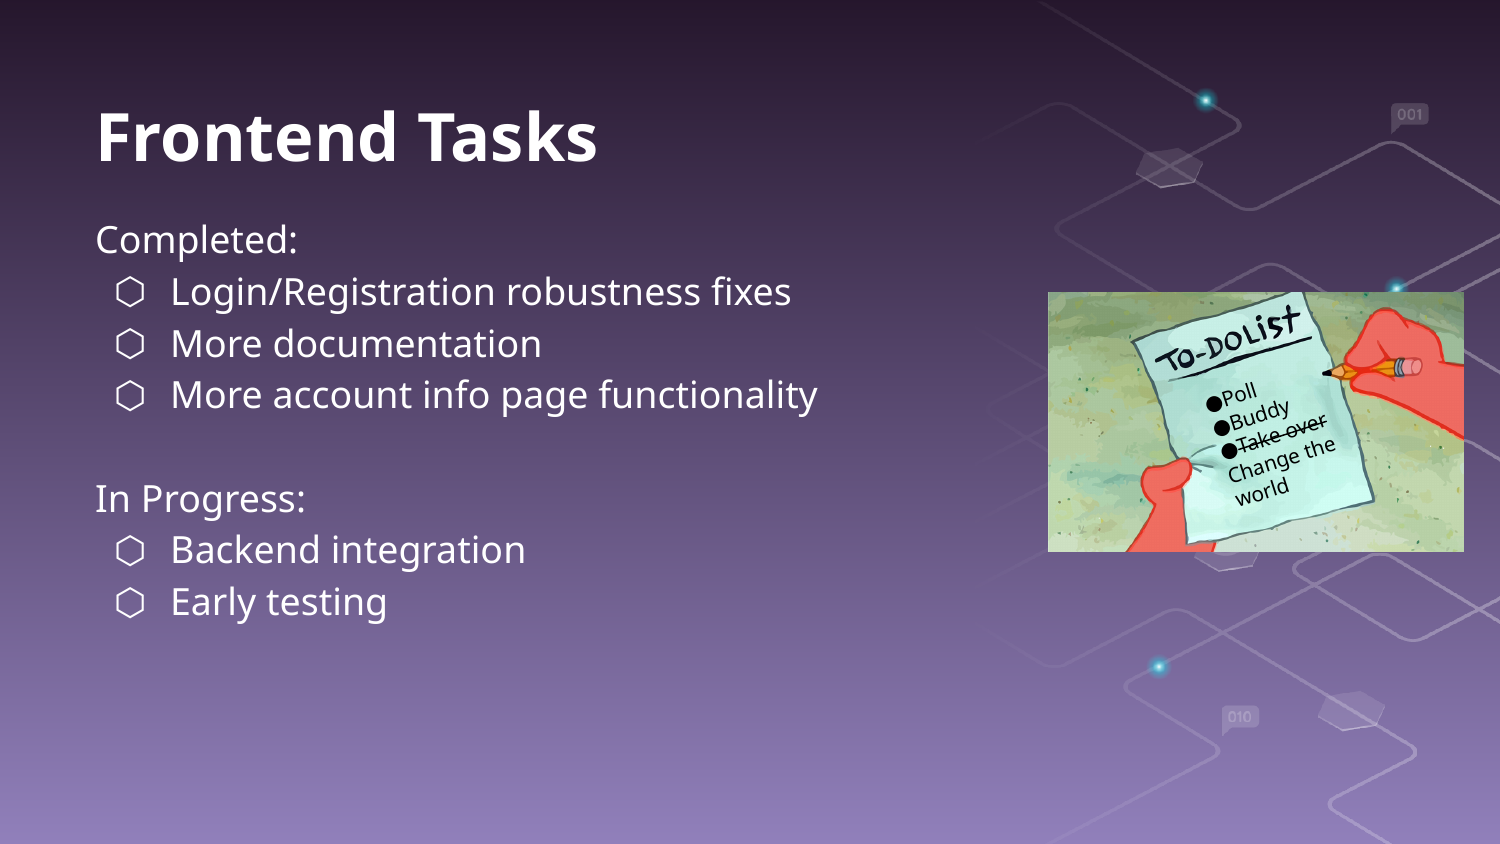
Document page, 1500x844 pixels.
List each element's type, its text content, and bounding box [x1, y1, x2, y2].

list Completed: Login/Registration robustness fixes More documentation More account info page functionality In Progress: Backend integration Early testing [95, 209, 1400, 728]
picture [0, 0, 1500, 844]
title Frontend Tasks [95, 33, 1082, 175]
